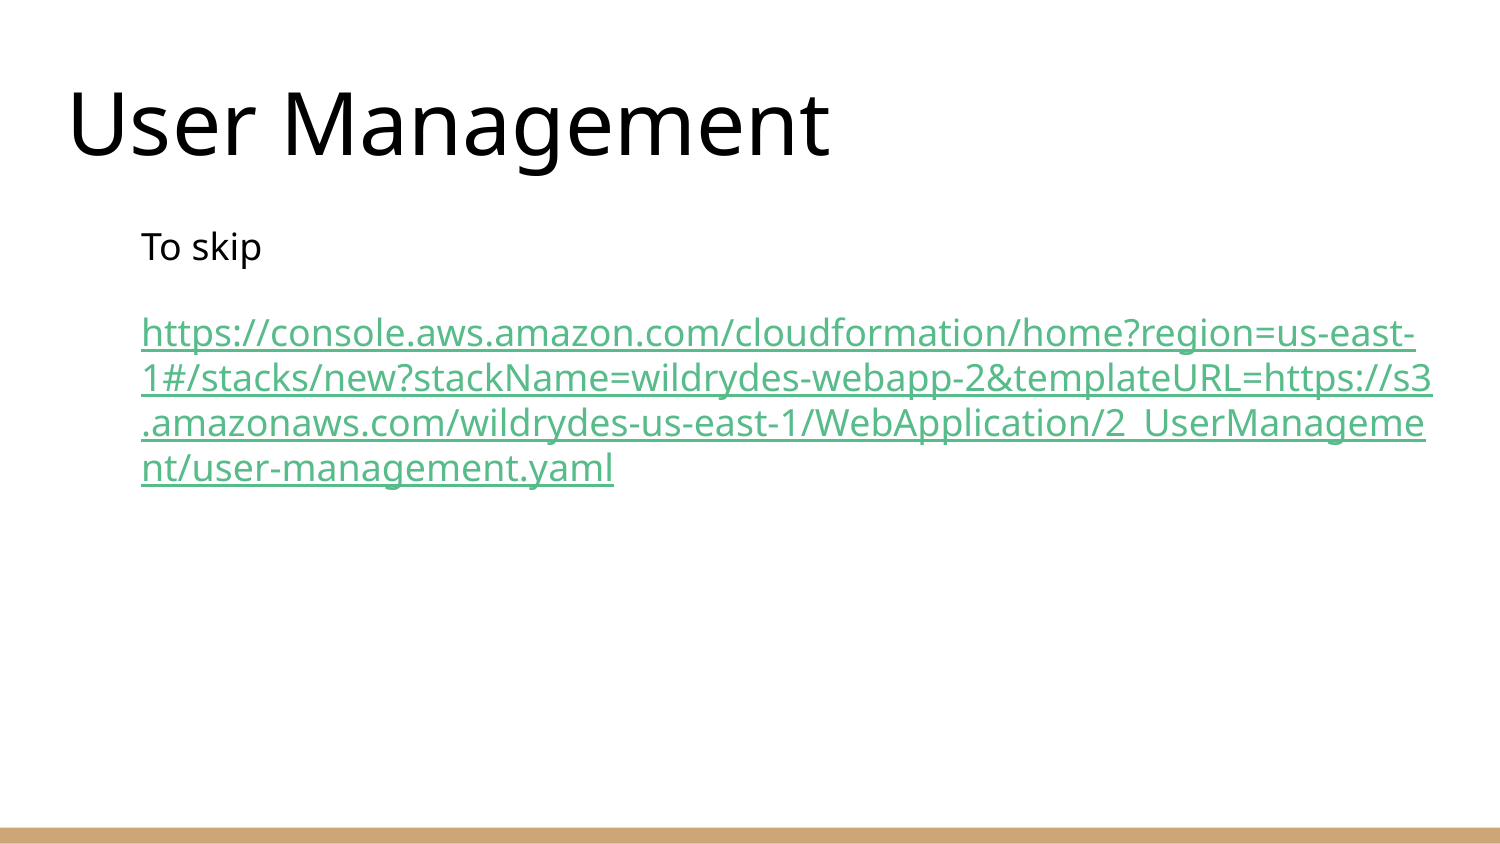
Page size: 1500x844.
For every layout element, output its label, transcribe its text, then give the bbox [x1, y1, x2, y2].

list To skip https://console.aws.amazon.com/cloudformation/home?region=us-east-1#/stacks/new?stackName=wildrydes-webapp-2&templateURL=https://s3.amazonaws.com/wildrydes-us-east-1/WebApplication/2_UserManagement/user-management.yaml [51, 200, 1449, 752]
title User Management [51, 51, 1449, 189]
